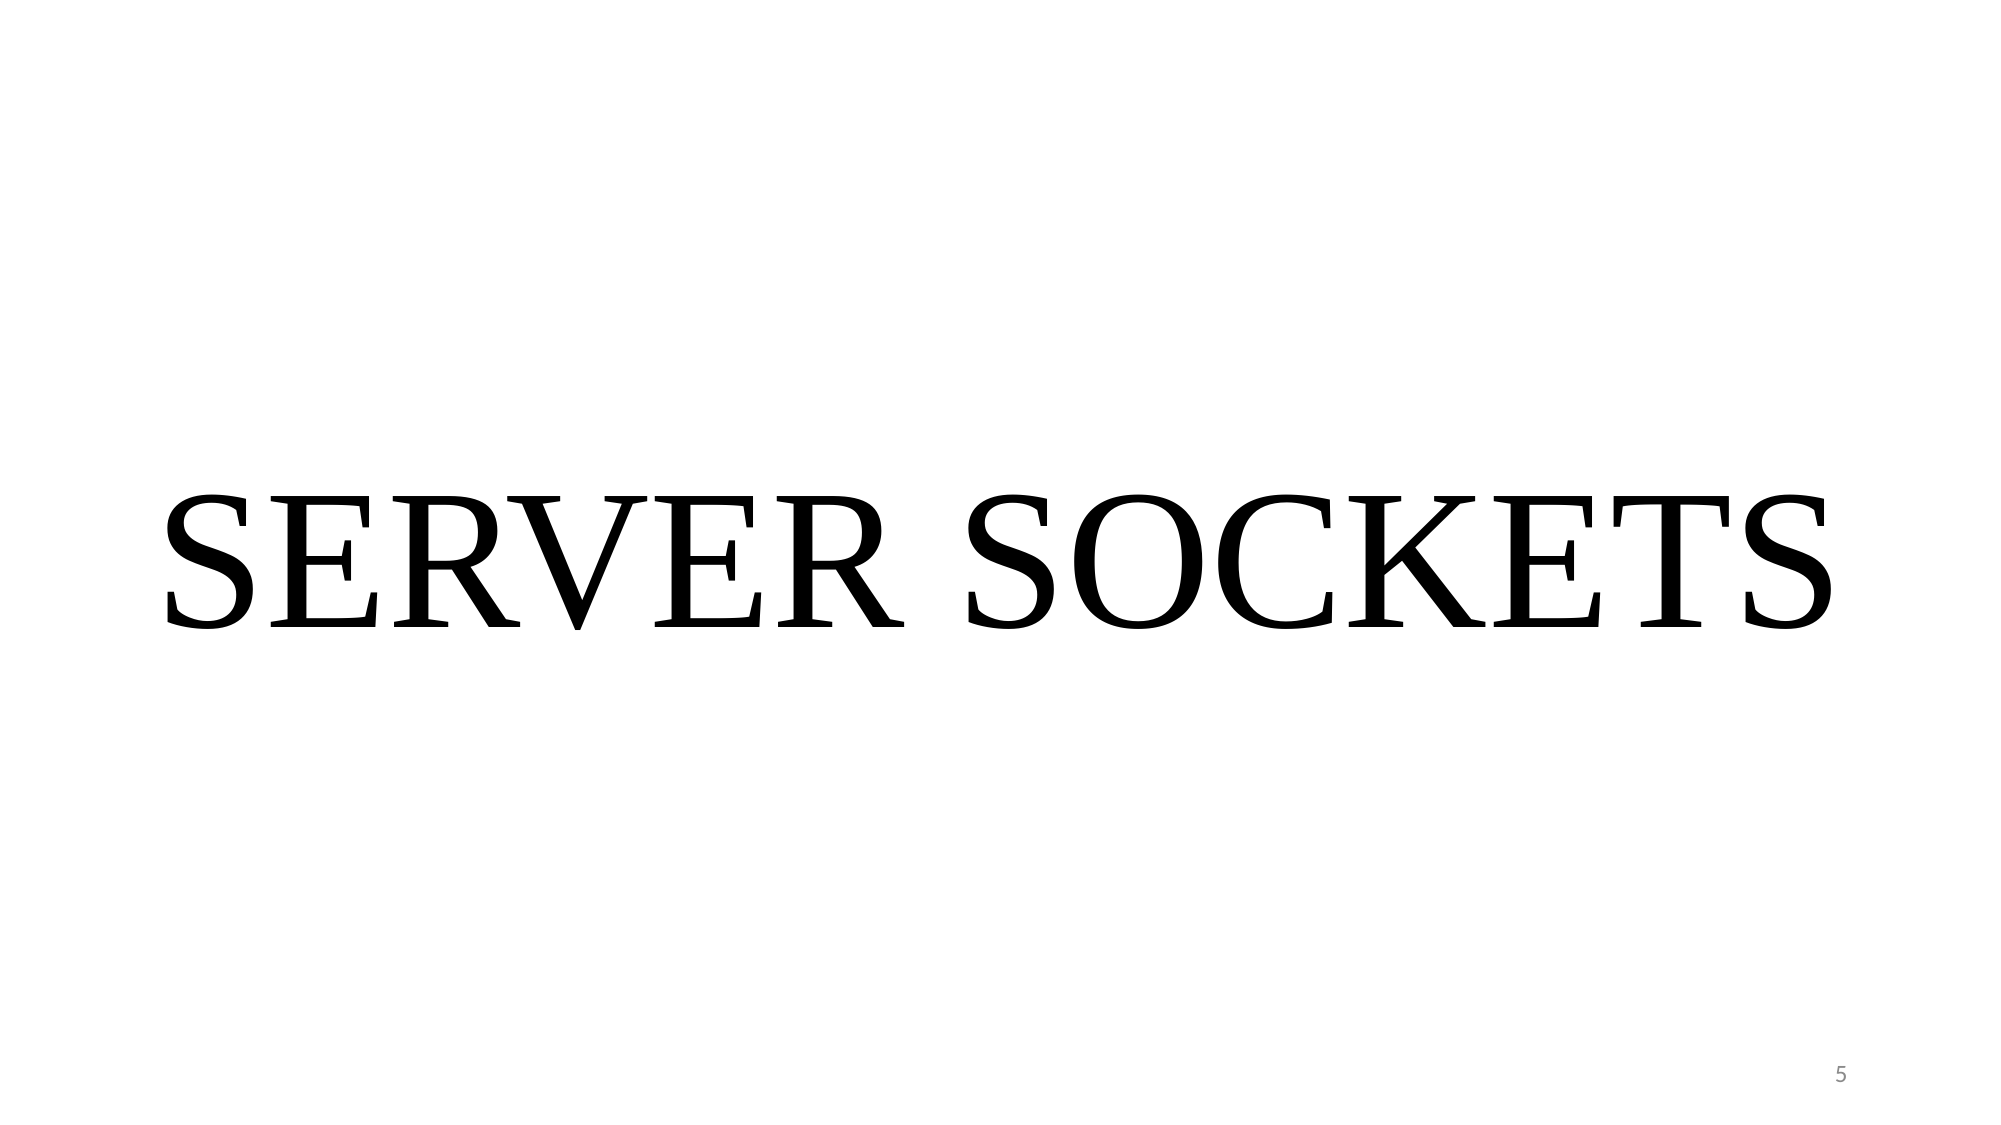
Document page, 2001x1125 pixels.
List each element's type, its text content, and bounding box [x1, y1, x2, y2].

slide_number 5 [1412, 1042, 1863, 1103]
title SERVER SOCKETS [0, 453, 2000, 672]
